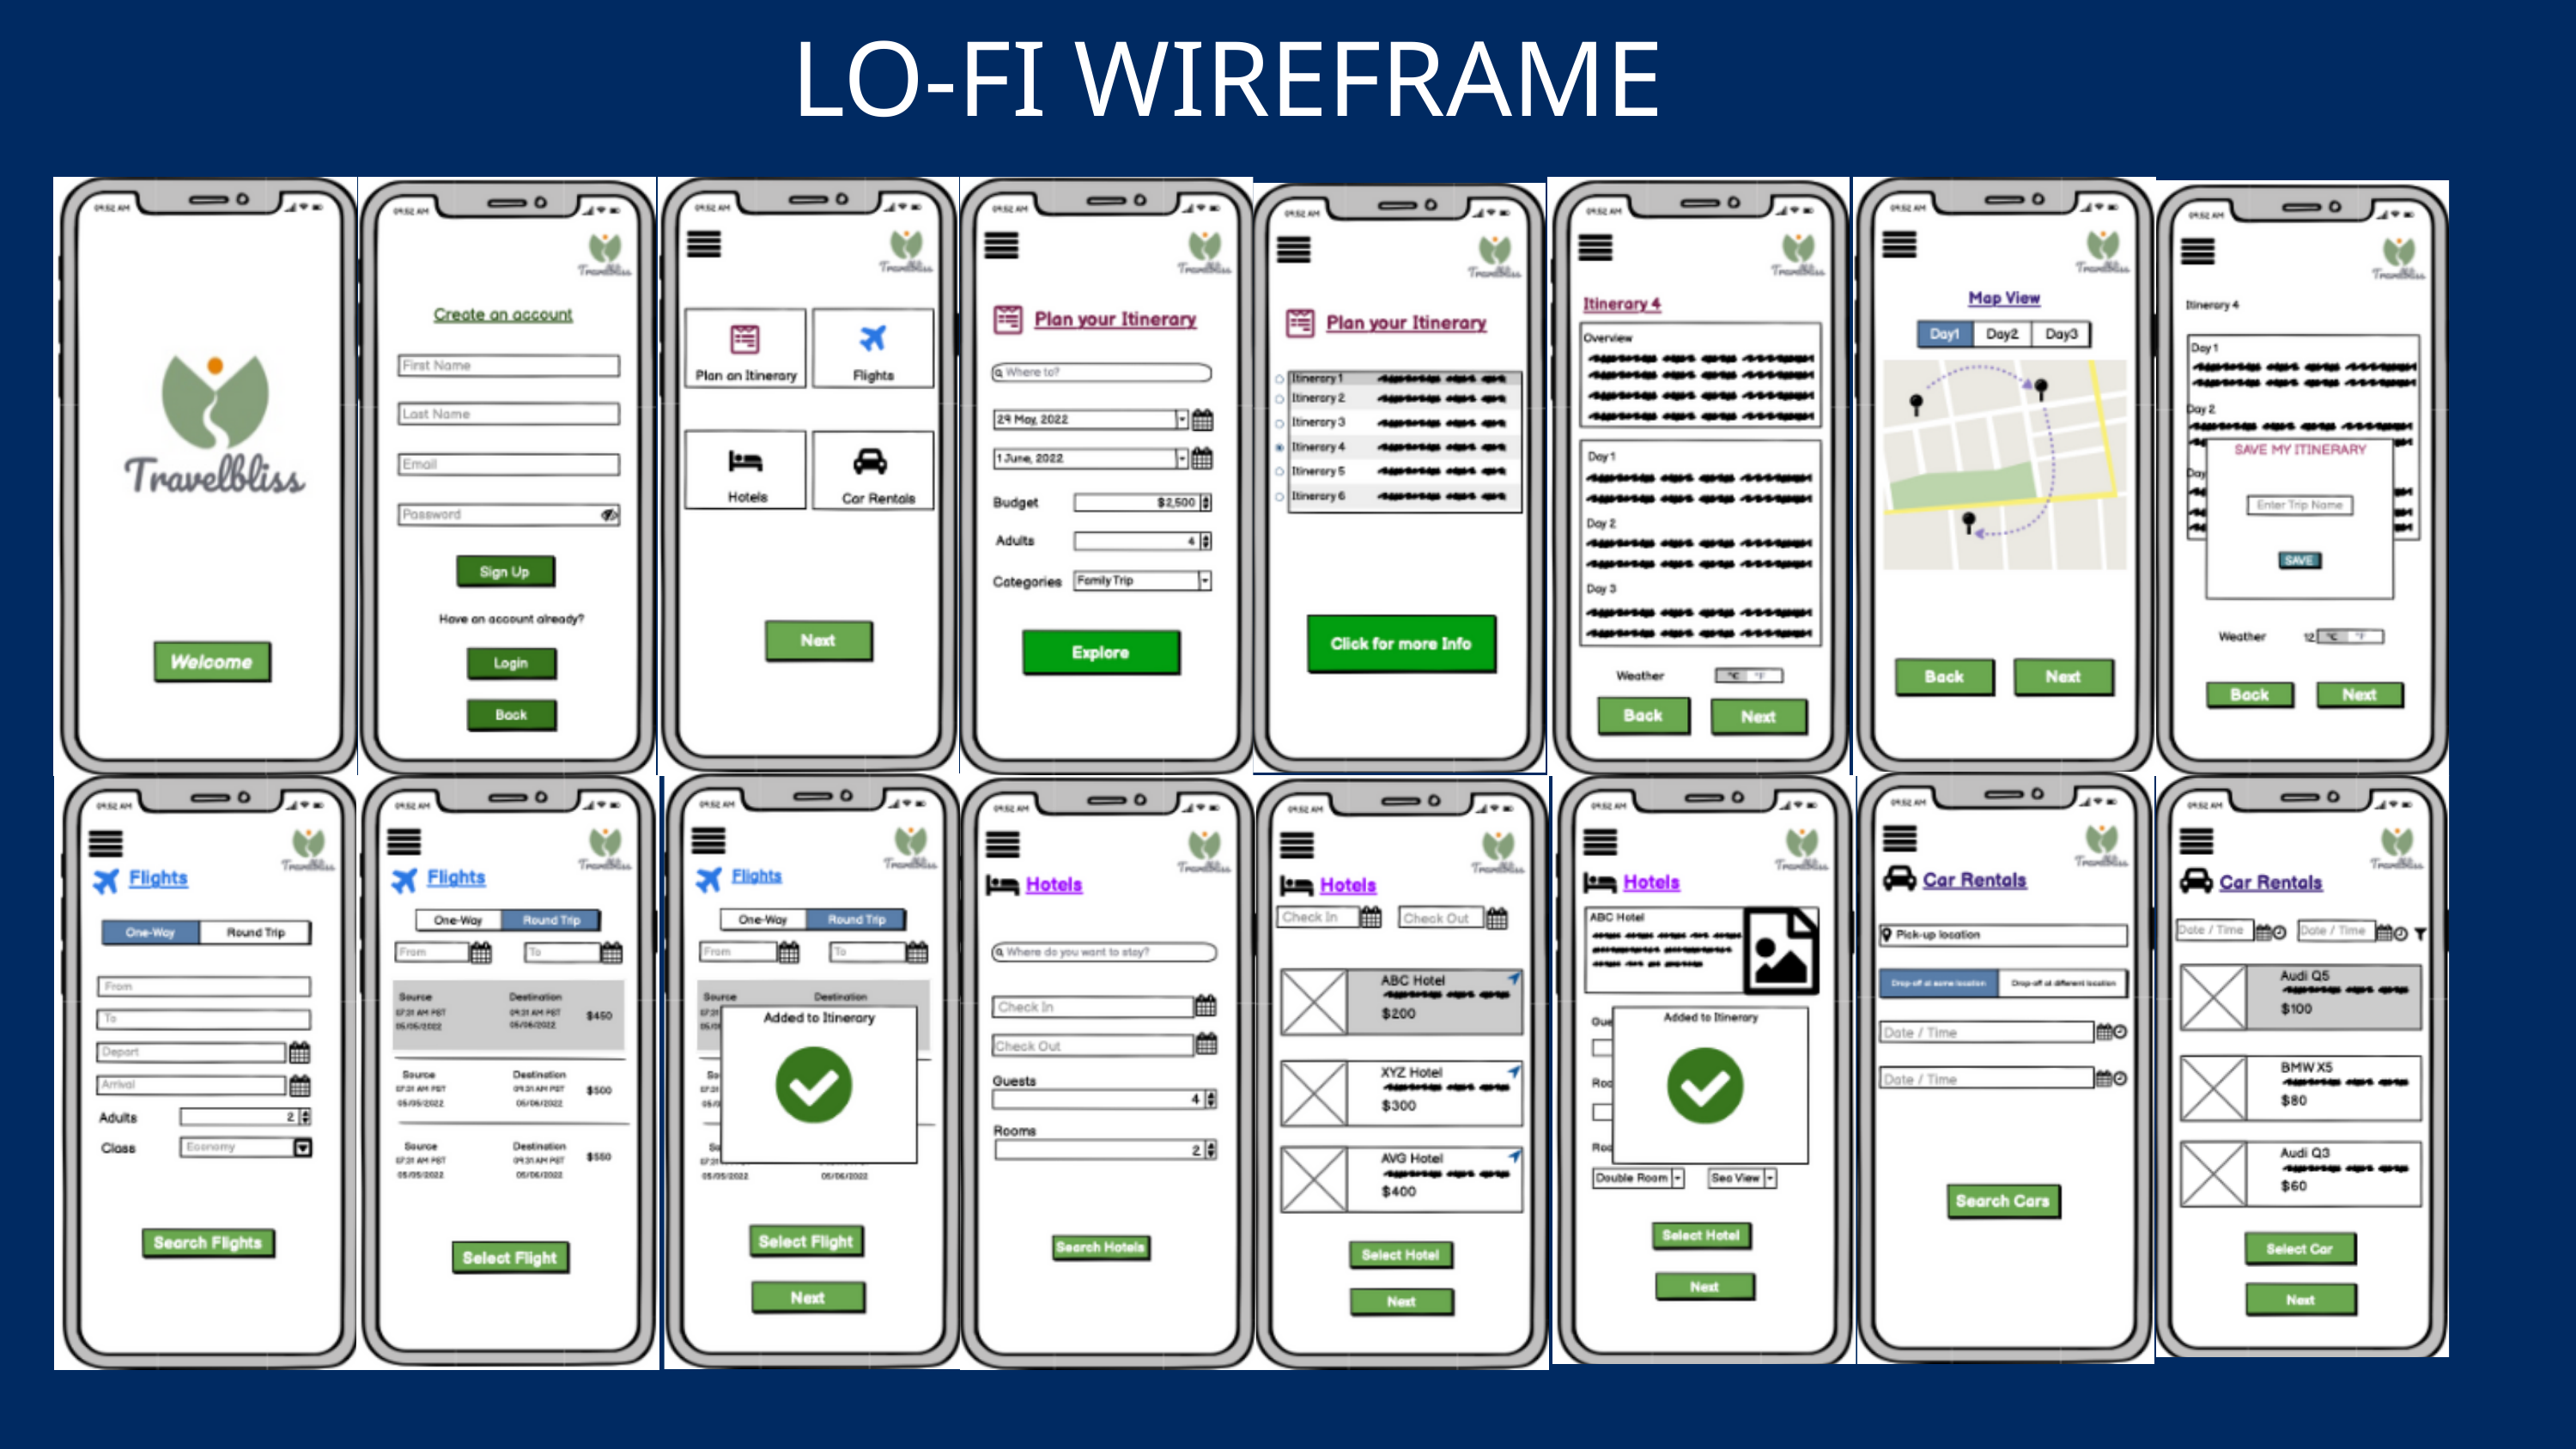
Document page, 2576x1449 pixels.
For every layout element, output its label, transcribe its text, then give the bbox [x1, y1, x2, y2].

picture [53, 176, 2450, 1371]
text_box LO-FI WIREFRAME [761, 0, 1695, 137]
